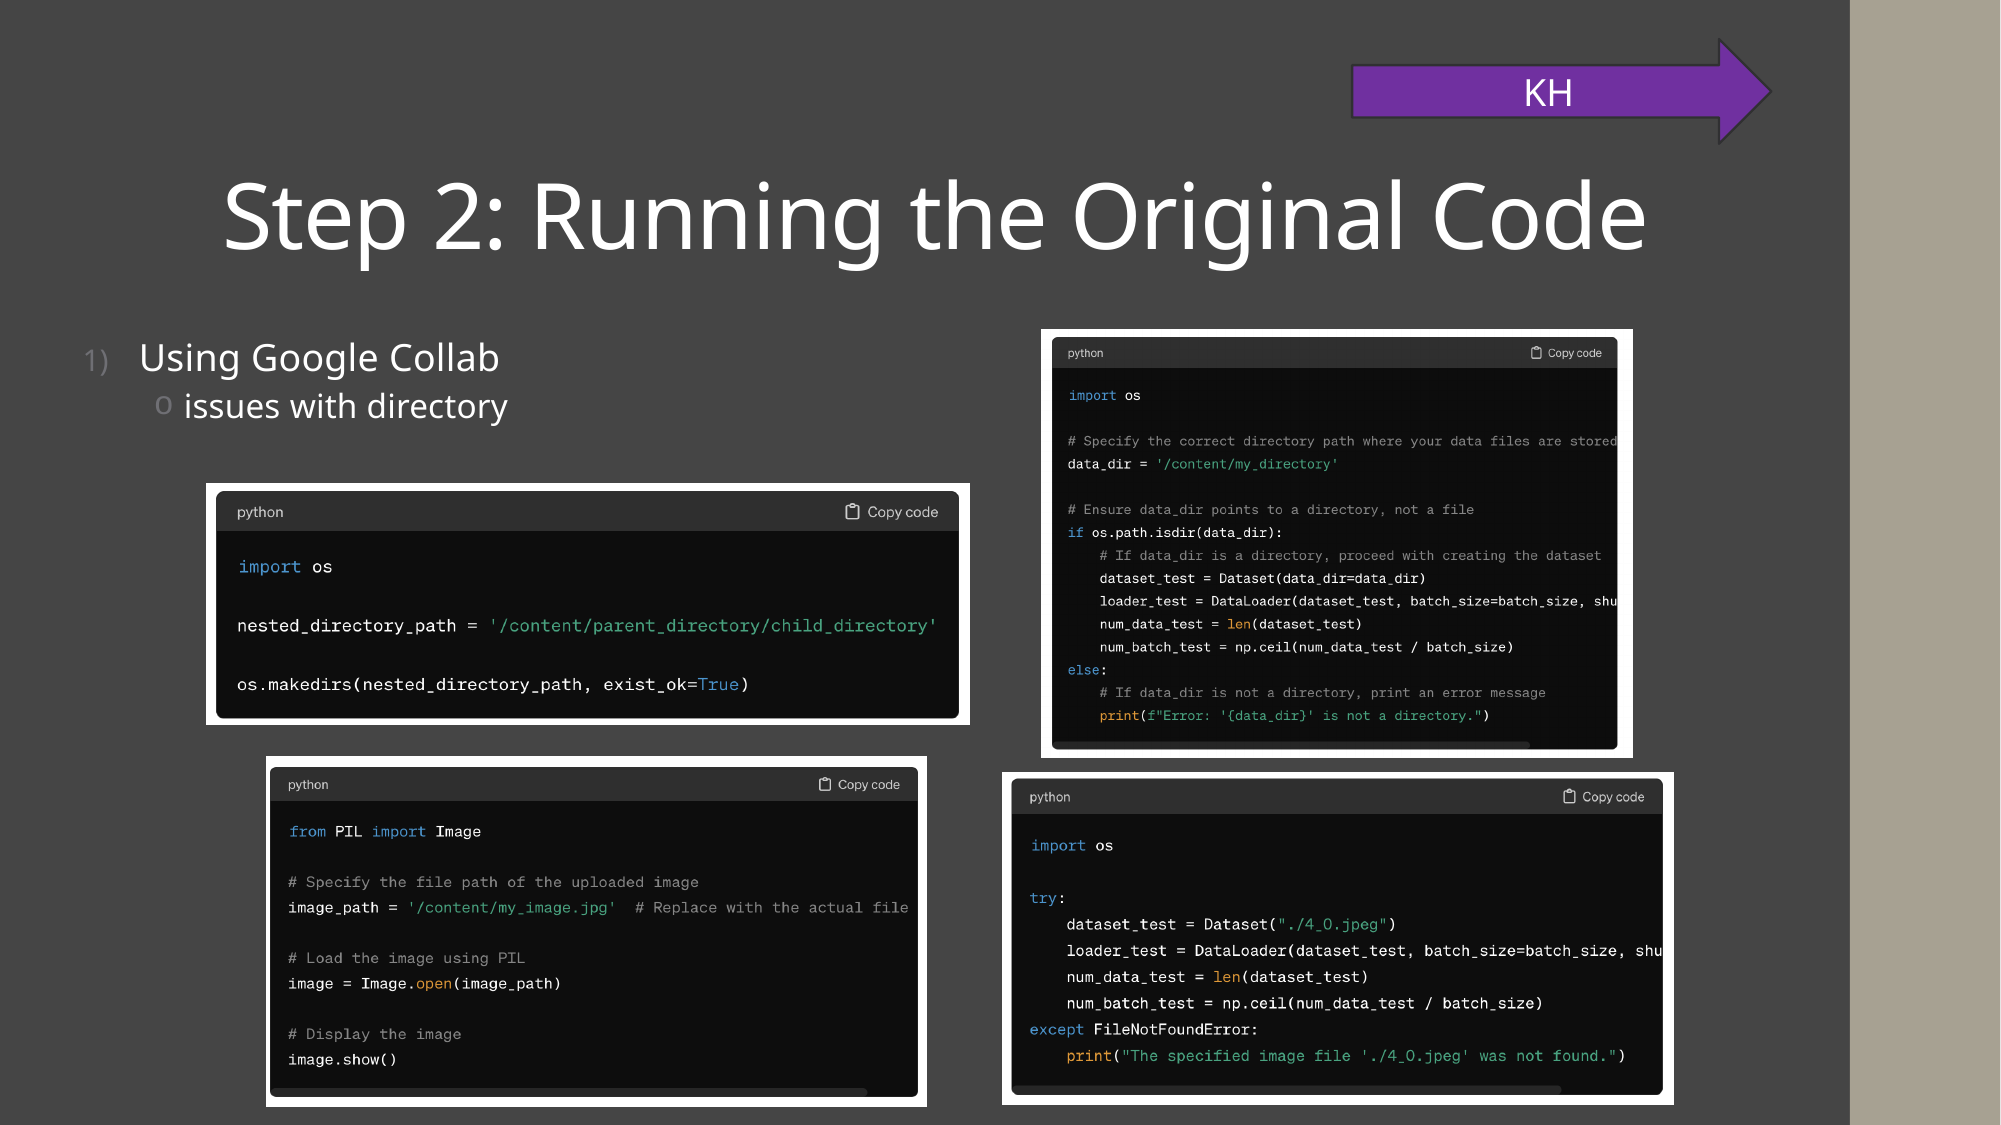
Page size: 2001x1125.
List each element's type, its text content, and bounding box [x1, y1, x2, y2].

title Step 2: Running the Original Code [206, 60, 1797, 278]
text_box KH [1350, 37, 1773, 145]
text_box [0, 0, 1849, 1125]
list Using Google Collab issues with directory [67, 329, 933, 613]
picture [1001, 772, 1674, 1106]
picture [206, 482, 970, 725]
picture [1041, 329, 1633, 758]
picture [265, 756, 927, 1108]
text_box [1849, 0, 2000, 1125]
